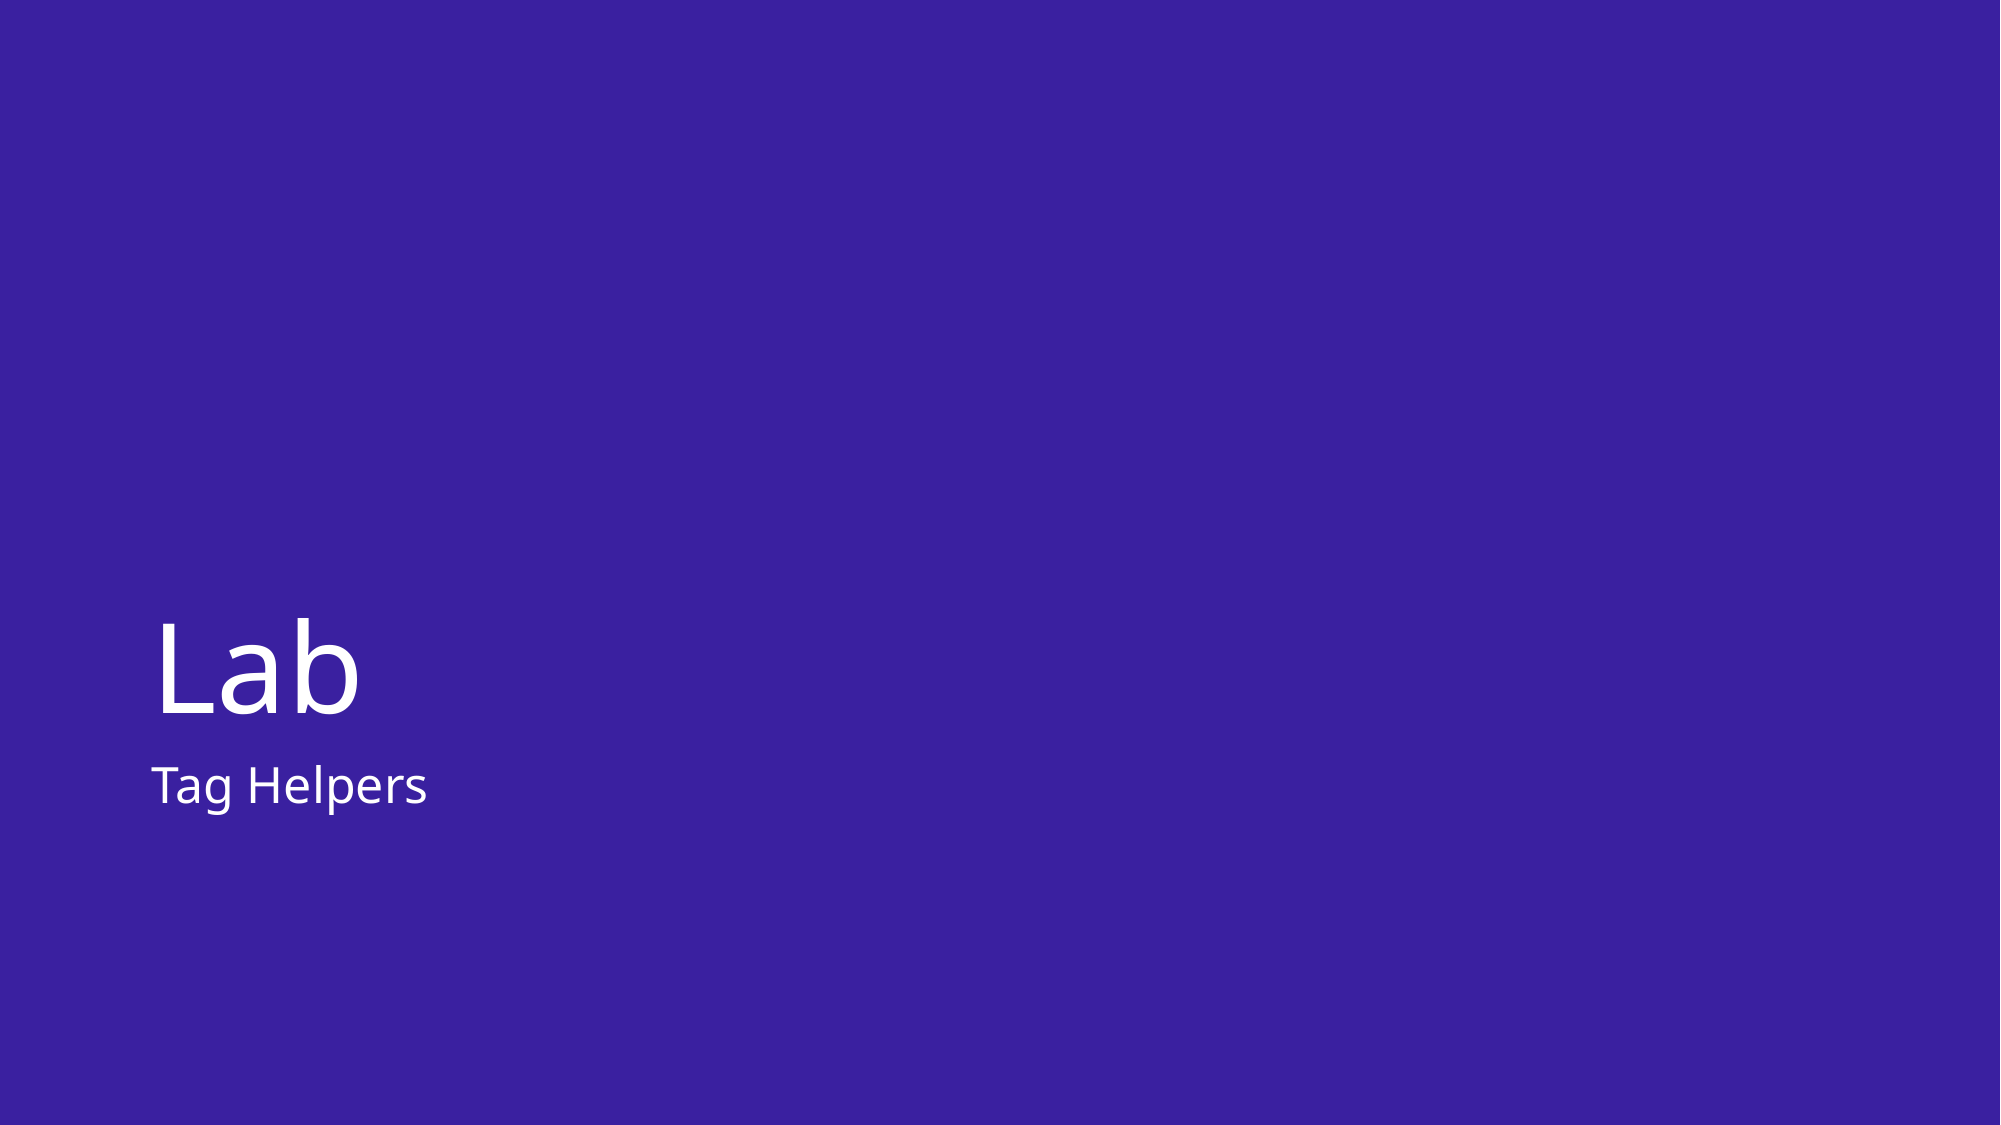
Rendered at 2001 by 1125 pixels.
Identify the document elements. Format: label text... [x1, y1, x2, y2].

list Tag Helpers [136, 752, 1862, 999]
title Lab [136, 280, 1862, 749]
